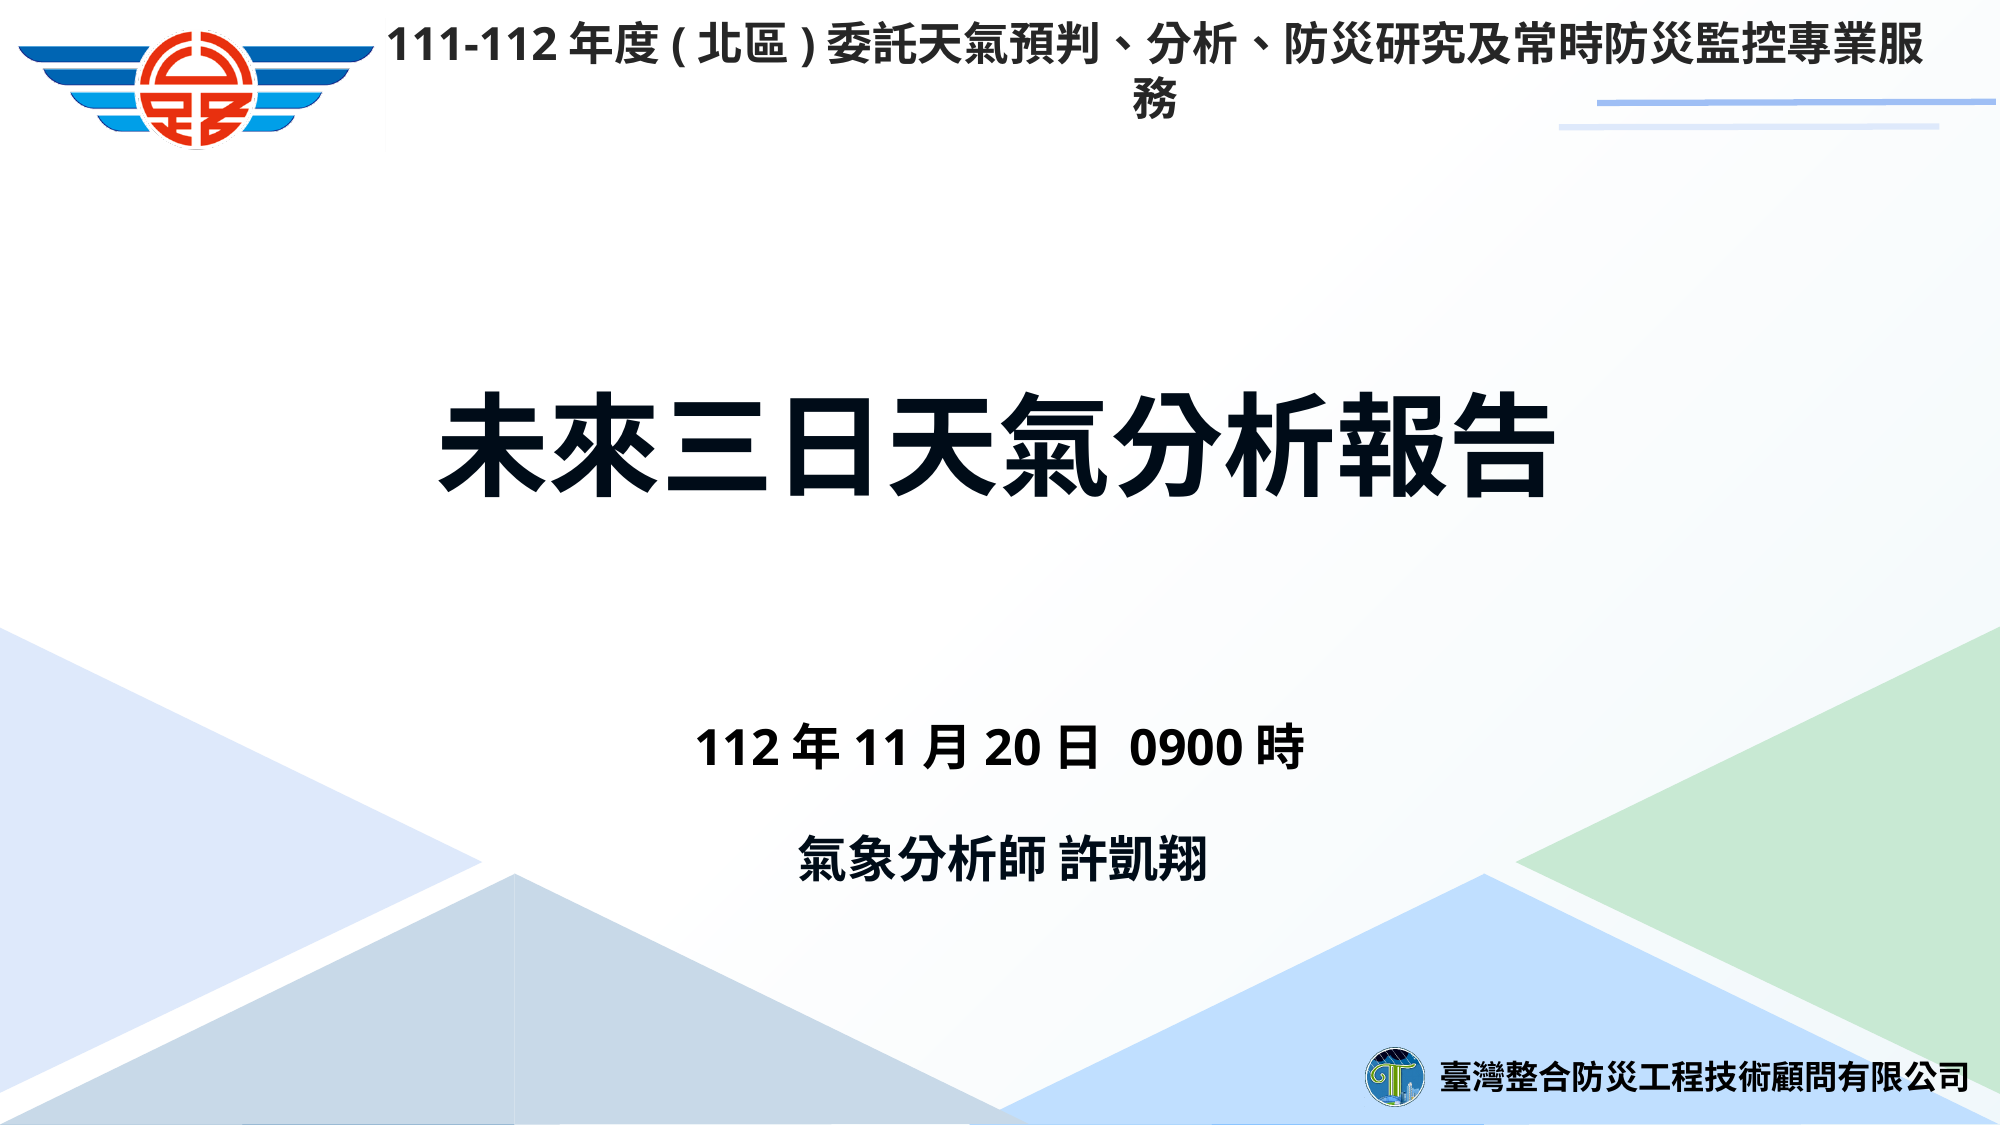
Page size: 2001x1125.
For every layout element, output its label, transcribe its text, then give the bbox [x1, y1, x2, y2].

text_box 氣象分析師 許凱翔 [646, 797, 1351, 912]
list 未來三日天氣分析報告 [0, 176, 1998, 709]
picture [5, 18, 386, 152]
text_box 112年11月20日 0900時 [621, 708, 1378, 784]
picture [1364, 1047, 1425, 1107]
